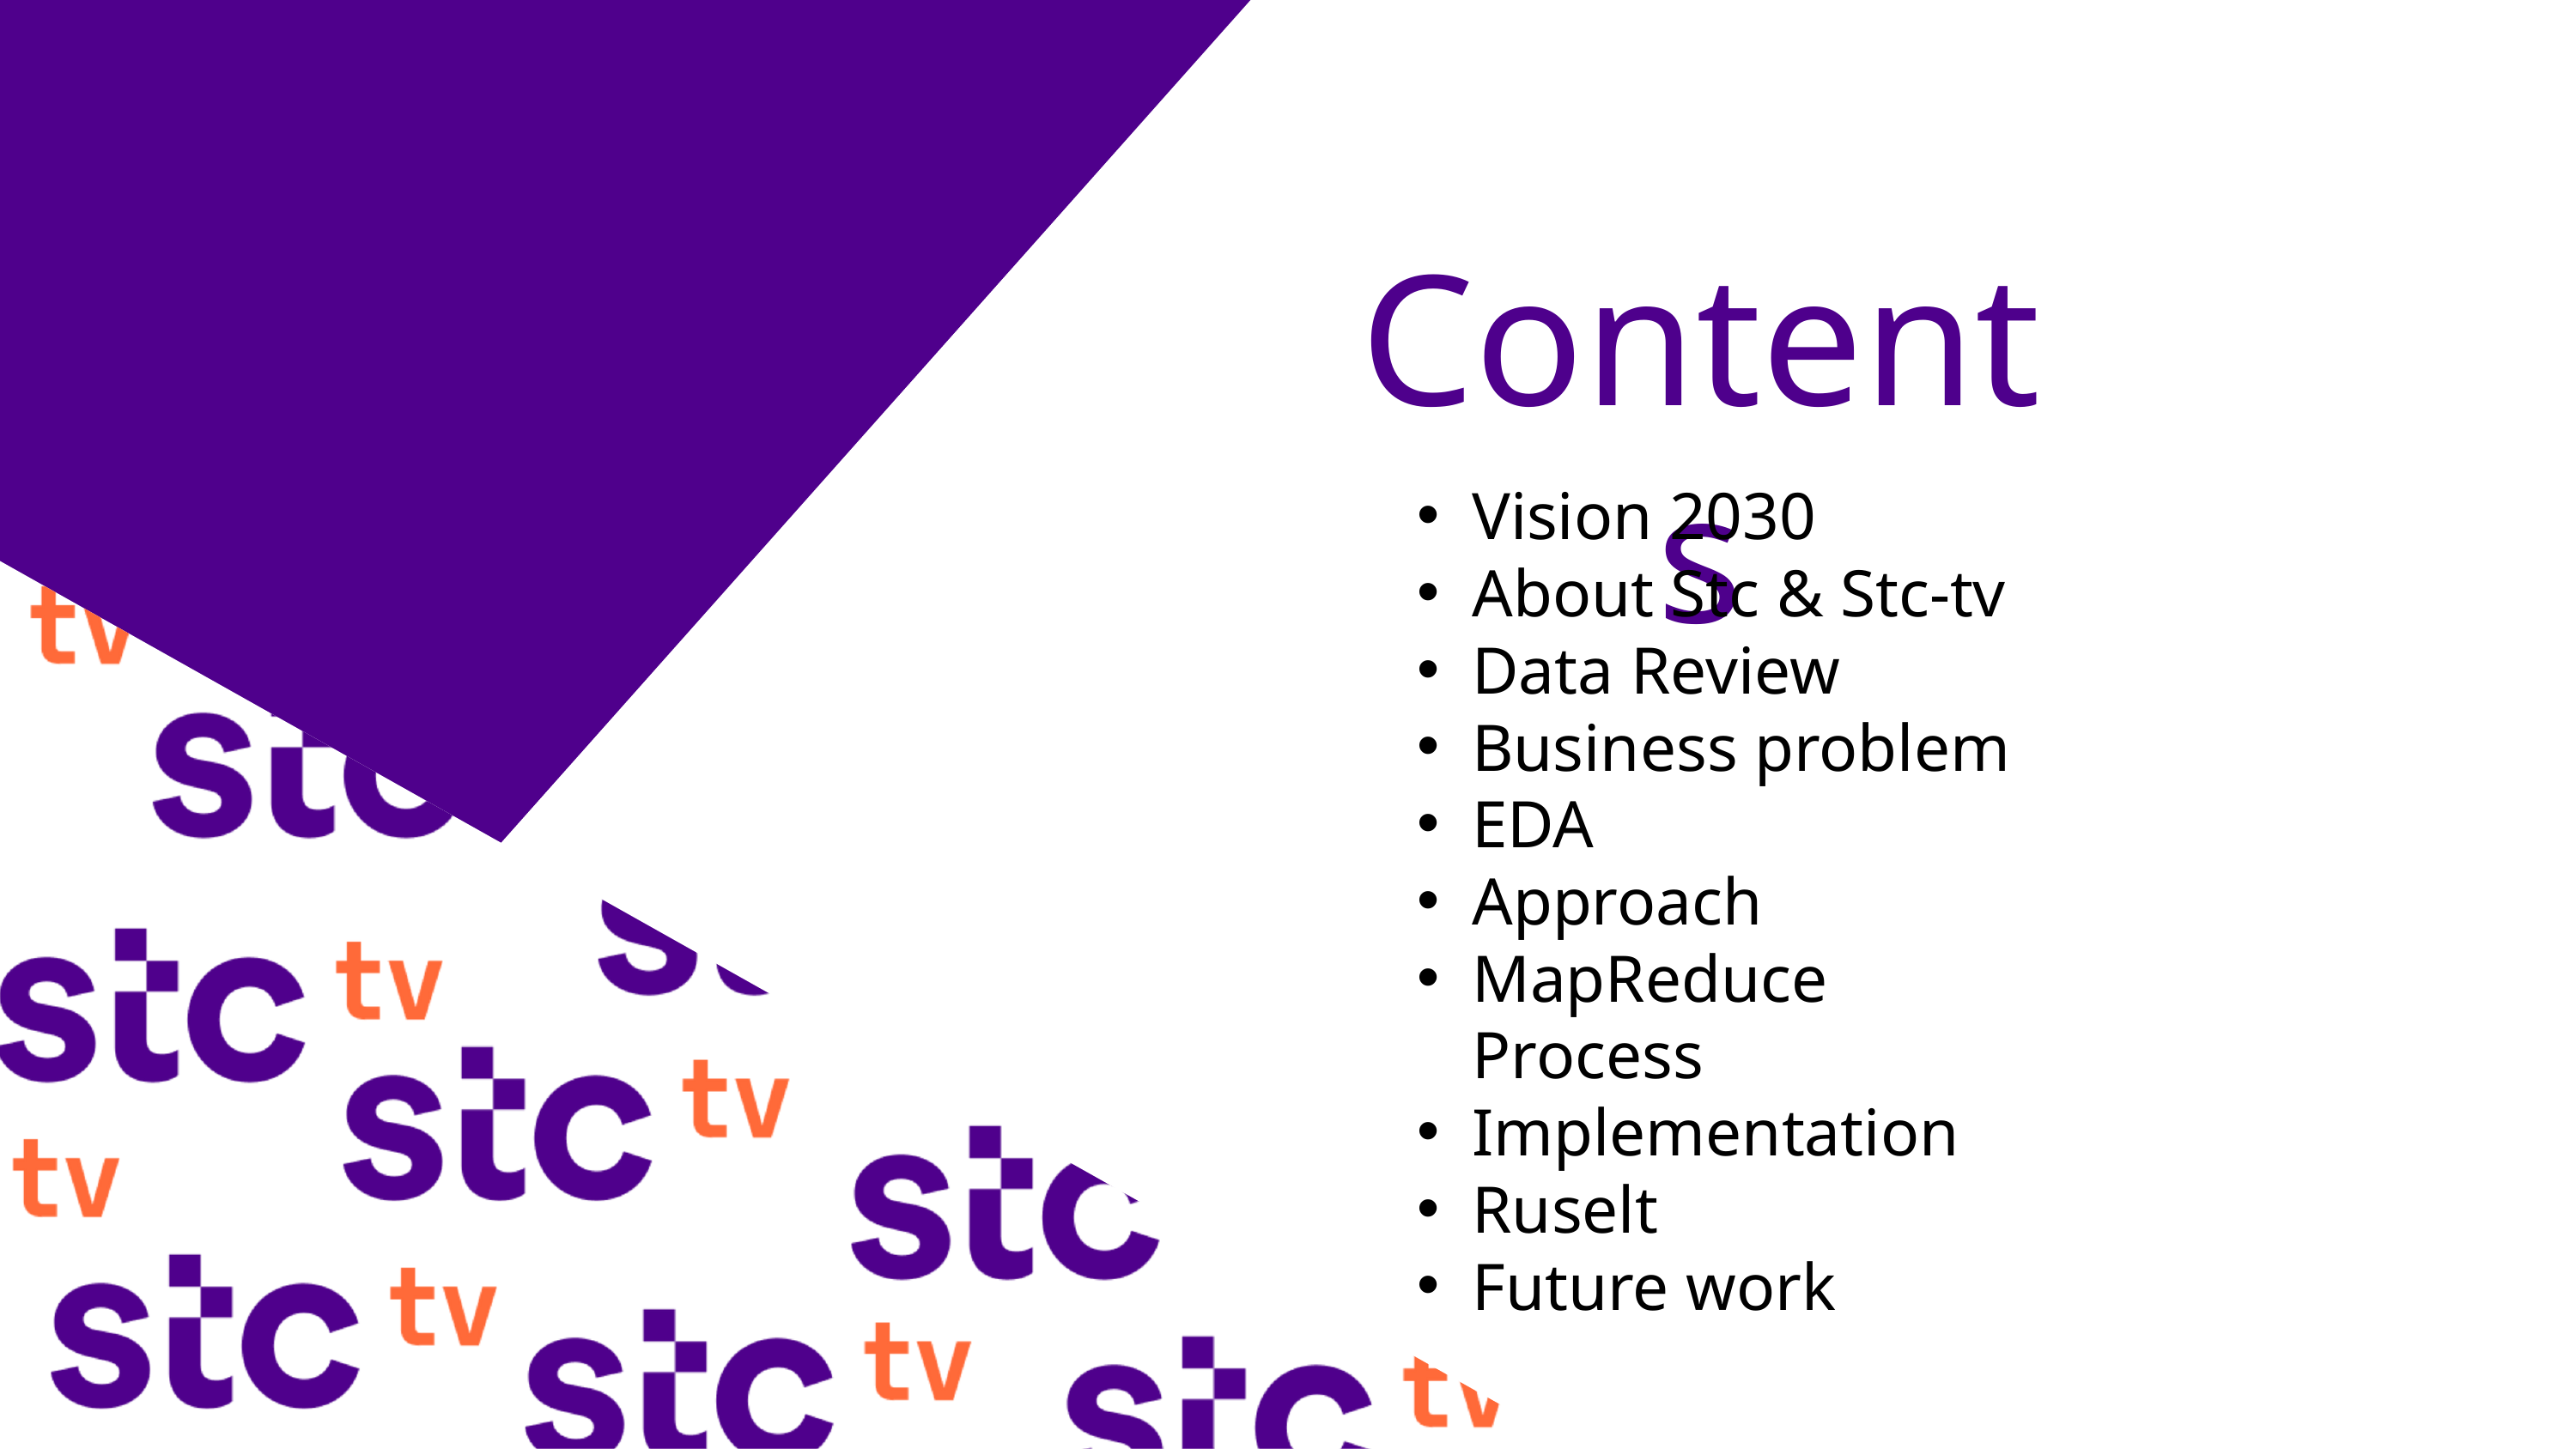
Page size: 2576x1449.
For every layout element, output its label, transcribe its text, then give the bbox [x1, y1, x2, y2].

text_box Vision 2030 About Stc & Stc-tv Data Review Business problem EDA Approach MapReduce Process Implementation Ruselt Future work [1424, 476, 2028, 1323]
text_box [0, 0, 1422, 559]
text_box Contents [1424, 224, 2056, 658]
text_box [0, 561, 1579, 1449]
